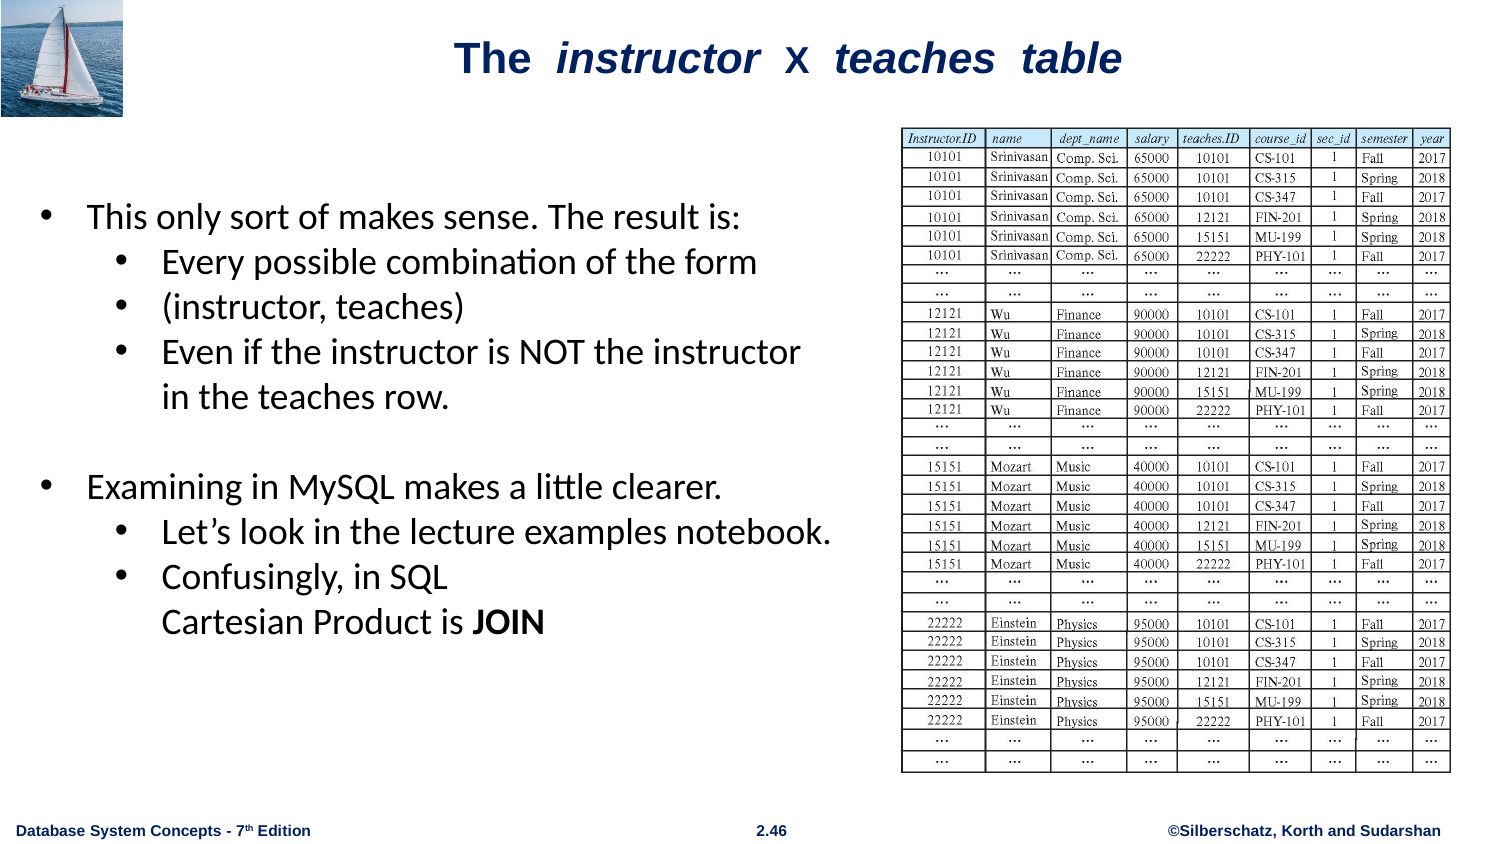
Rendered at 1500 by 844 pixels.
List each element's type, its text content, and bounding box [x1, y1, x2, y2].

picture [0, 0, 123, 117]
picture [901, 124, 1452, 773]
title The instructor X teaches table [125, 14, 1452, 90]
text_box This only sort of makes sense. The result is: Every possible combination of the form (instructor, teaches) Even if the instructor is NOT the instructor in the teaches row. Examining in MySQL makes a little clearer. Let’s look in the lecture examples notebook. Confusingly, in SQL Cartesian Product is JOIN [24, 184, 875, 695]
